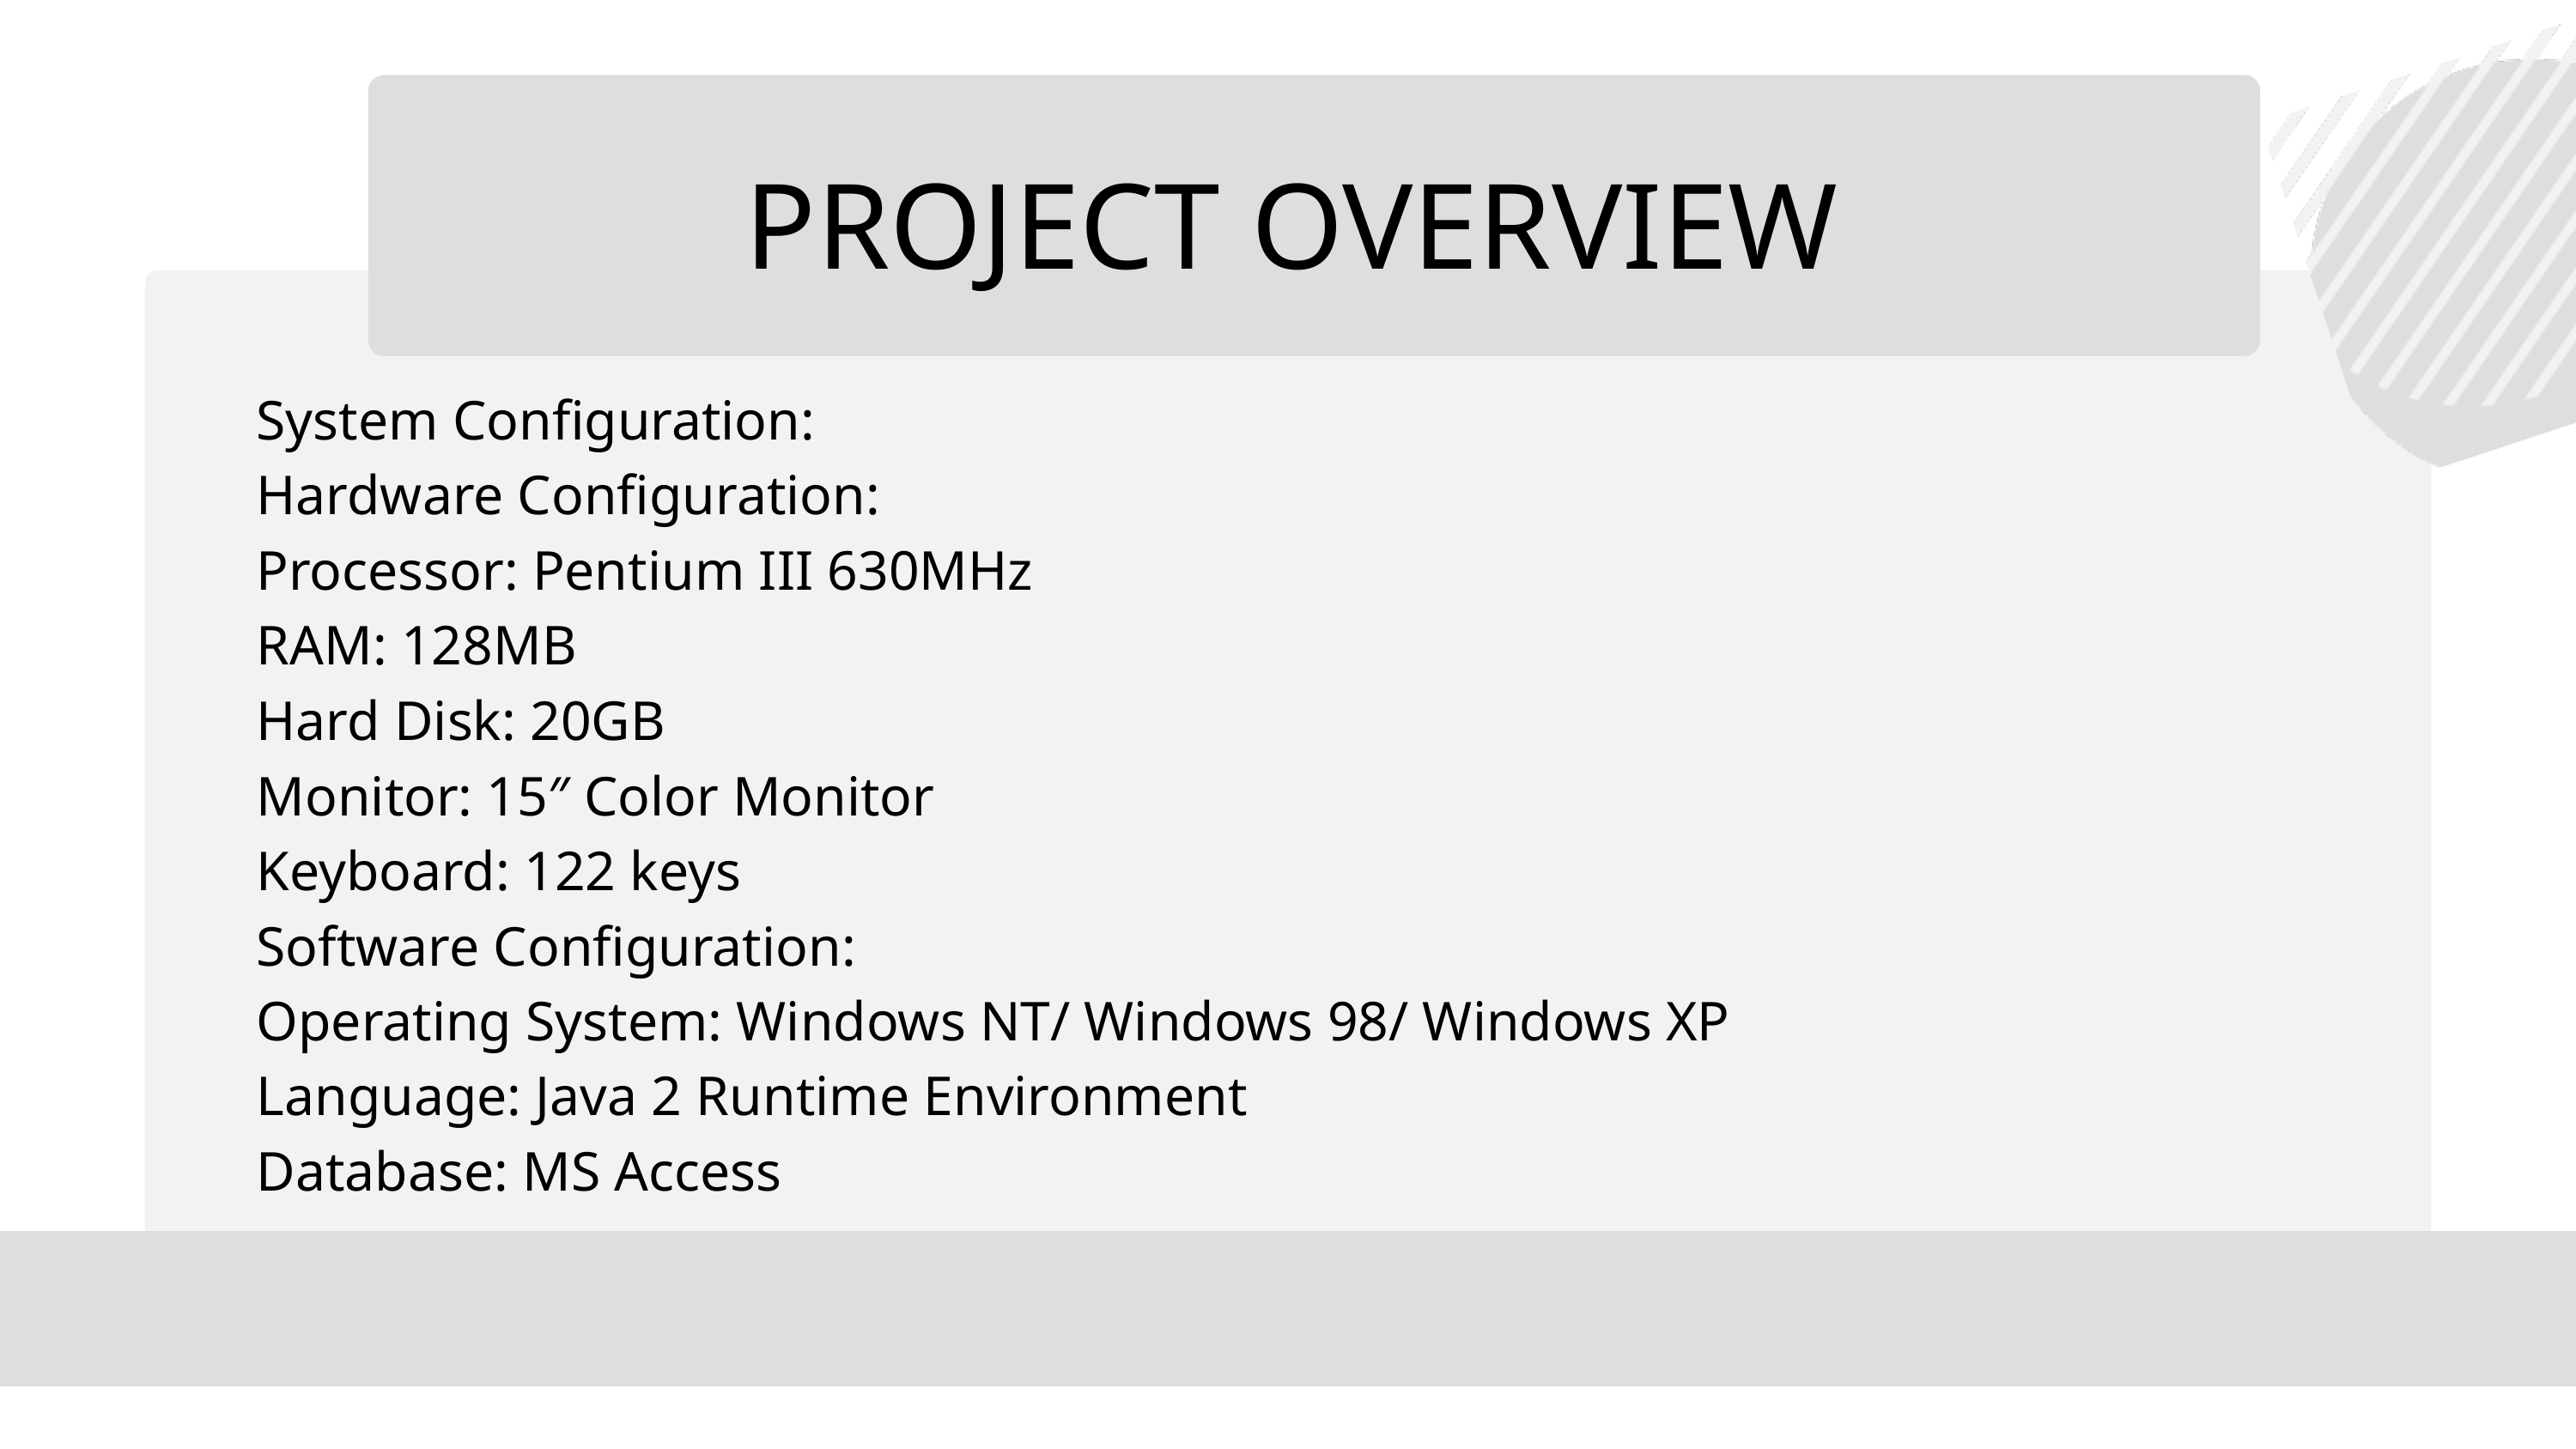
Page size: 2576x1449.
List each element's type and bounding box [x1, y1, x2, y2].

text_box [2267, 18, 2576, 469]
text_box [368, 75, 2261, 357]
text_box [0, 1230, 2576, 1387]
text_box [144, 270, 2432, 1228]
